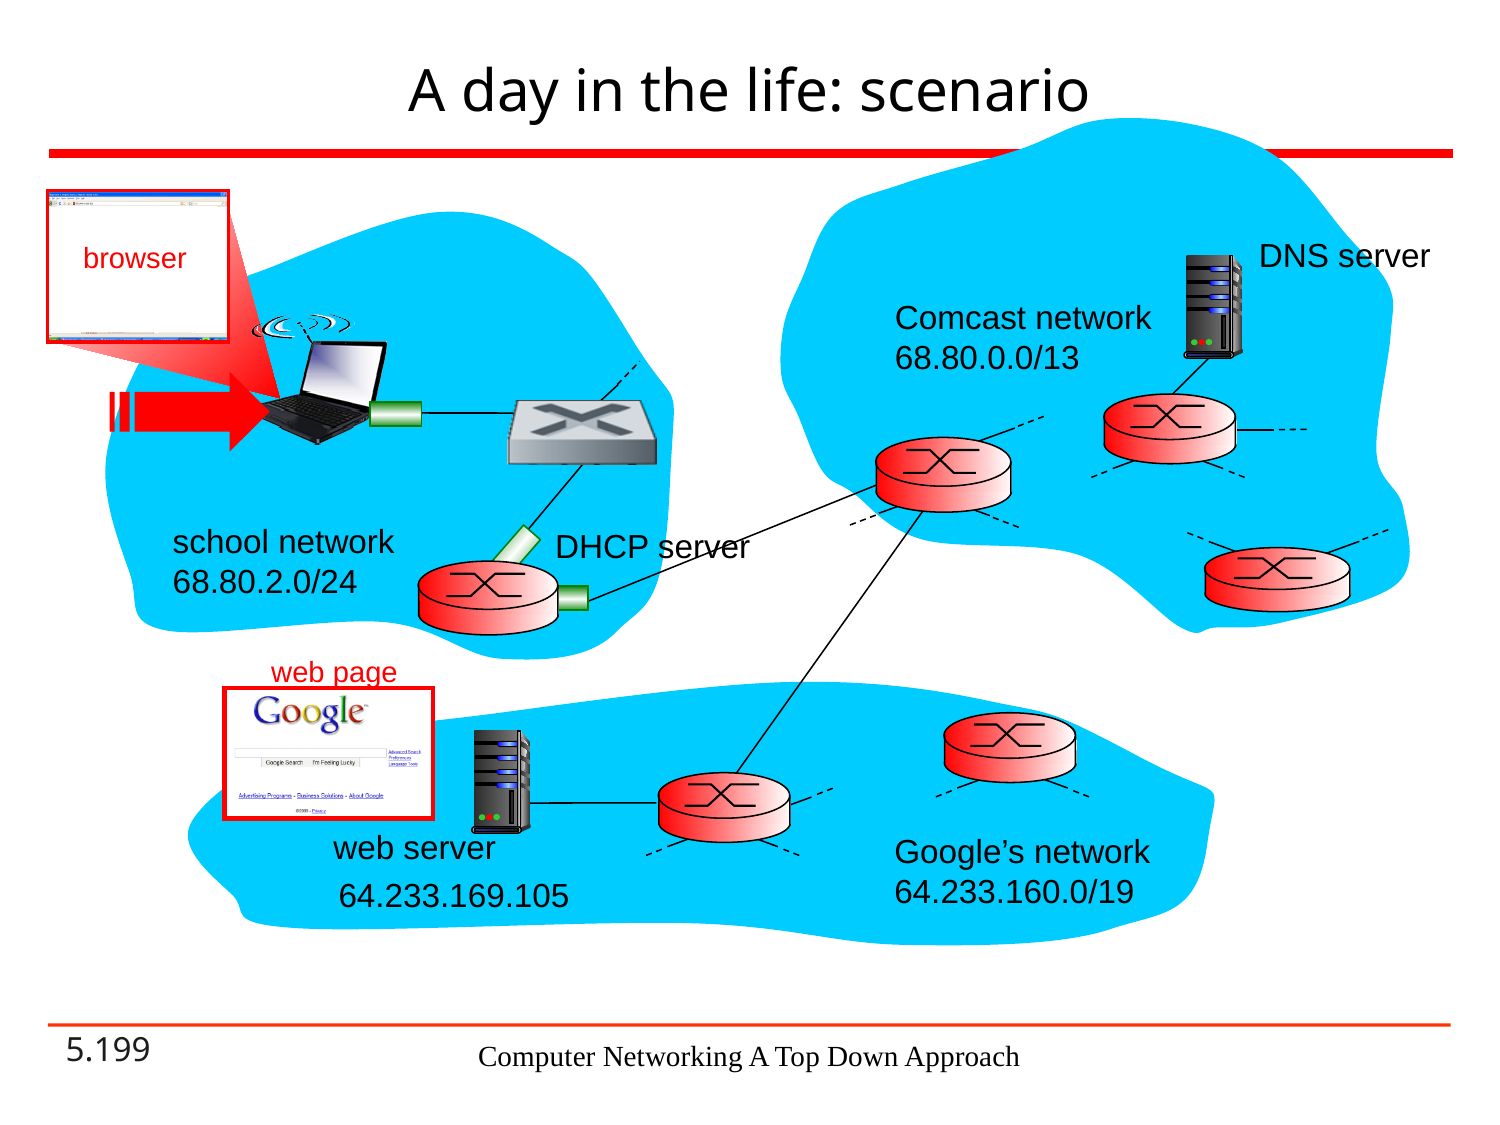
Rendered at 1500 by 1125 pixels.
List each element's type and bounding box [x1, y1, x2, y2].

text_box [256, 646, 413, 690]
title [49, 35, 1451, 142]
text_box [47, 142, 1446, 946]
picture [508, 401, 656, 464]
picture [226, 690, 431, 817]
